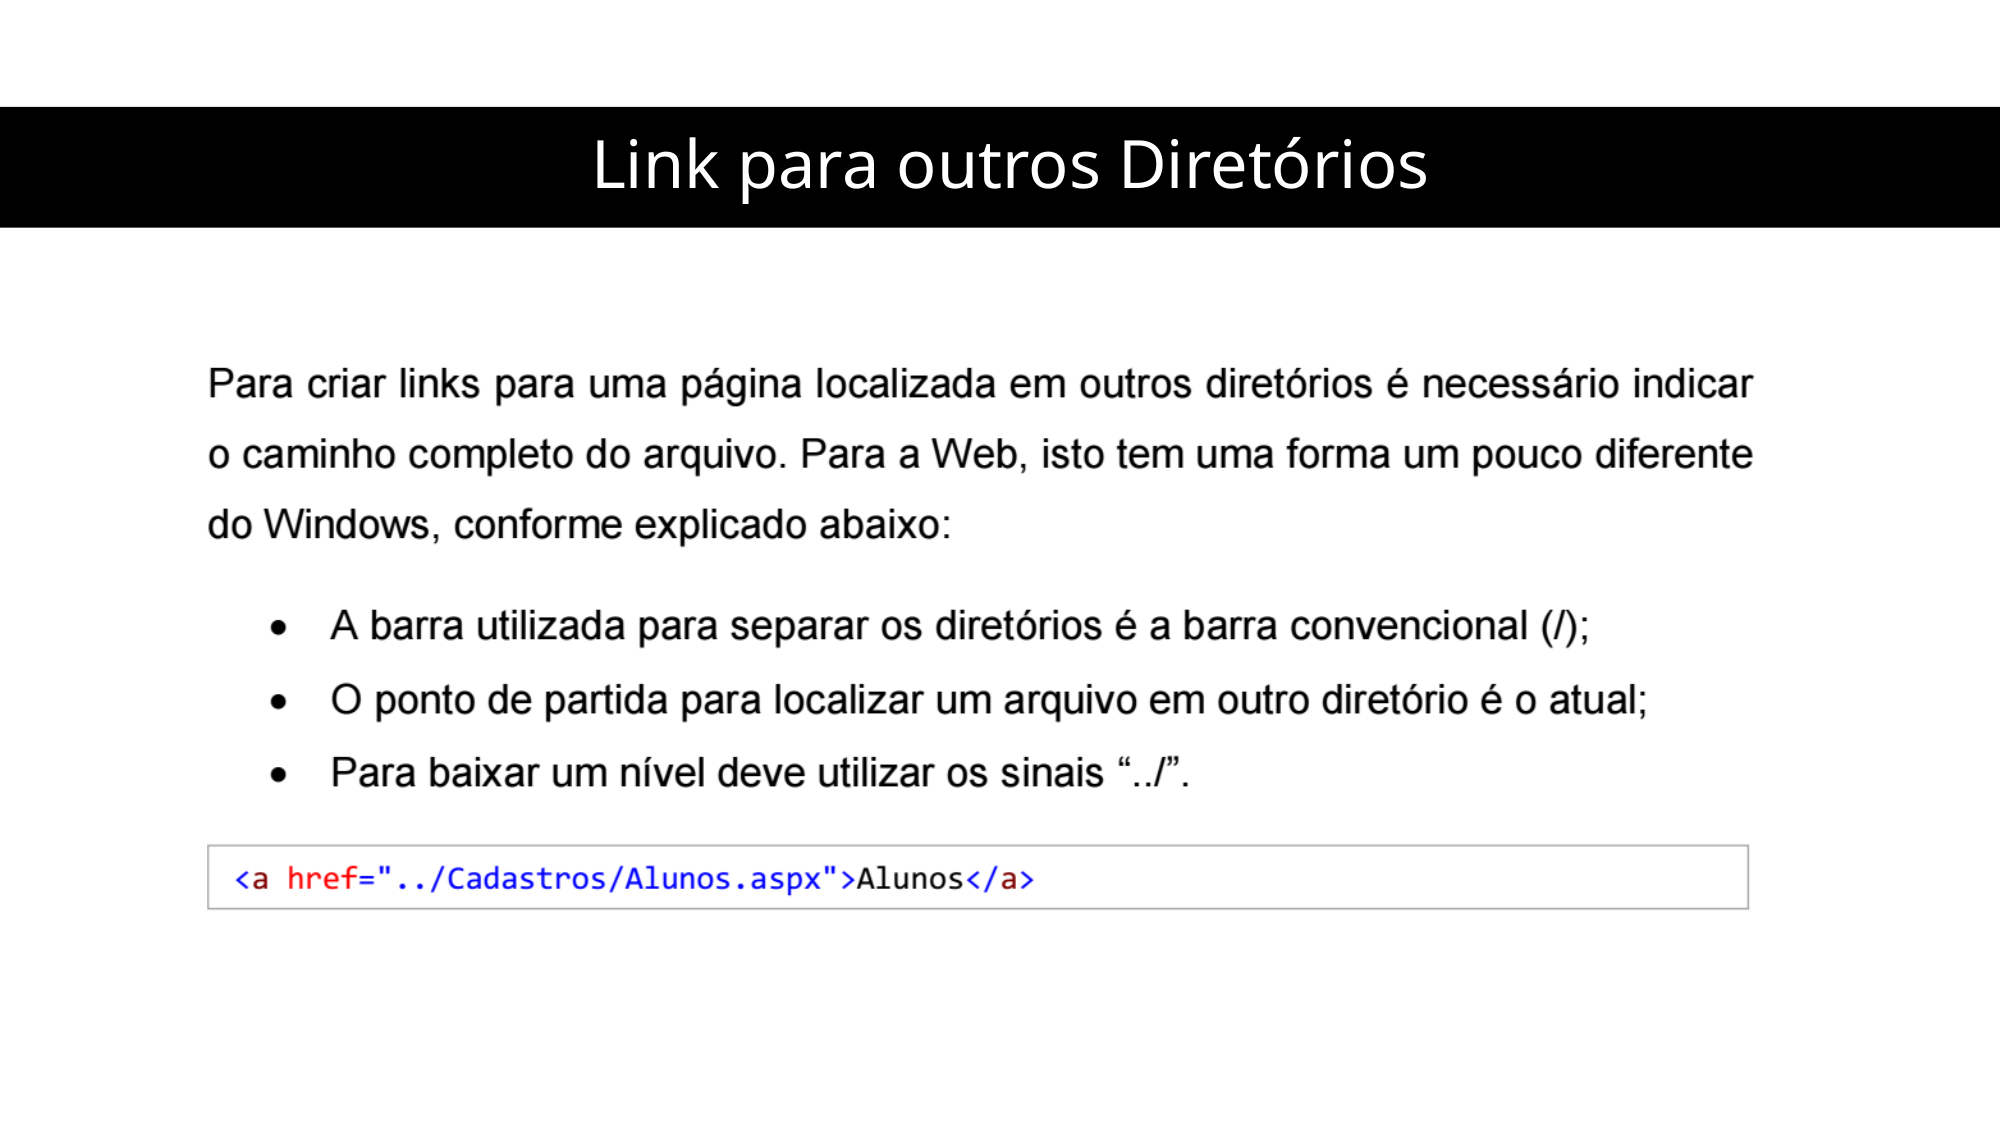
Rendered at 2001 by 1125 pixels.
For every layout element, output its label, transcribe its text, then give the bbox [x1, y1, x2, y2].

text_box [0, 105, 2000, 229]
title Link para outros Diretórios [91, 105, 1931, 228]
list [104, 312, 1895, 958]
